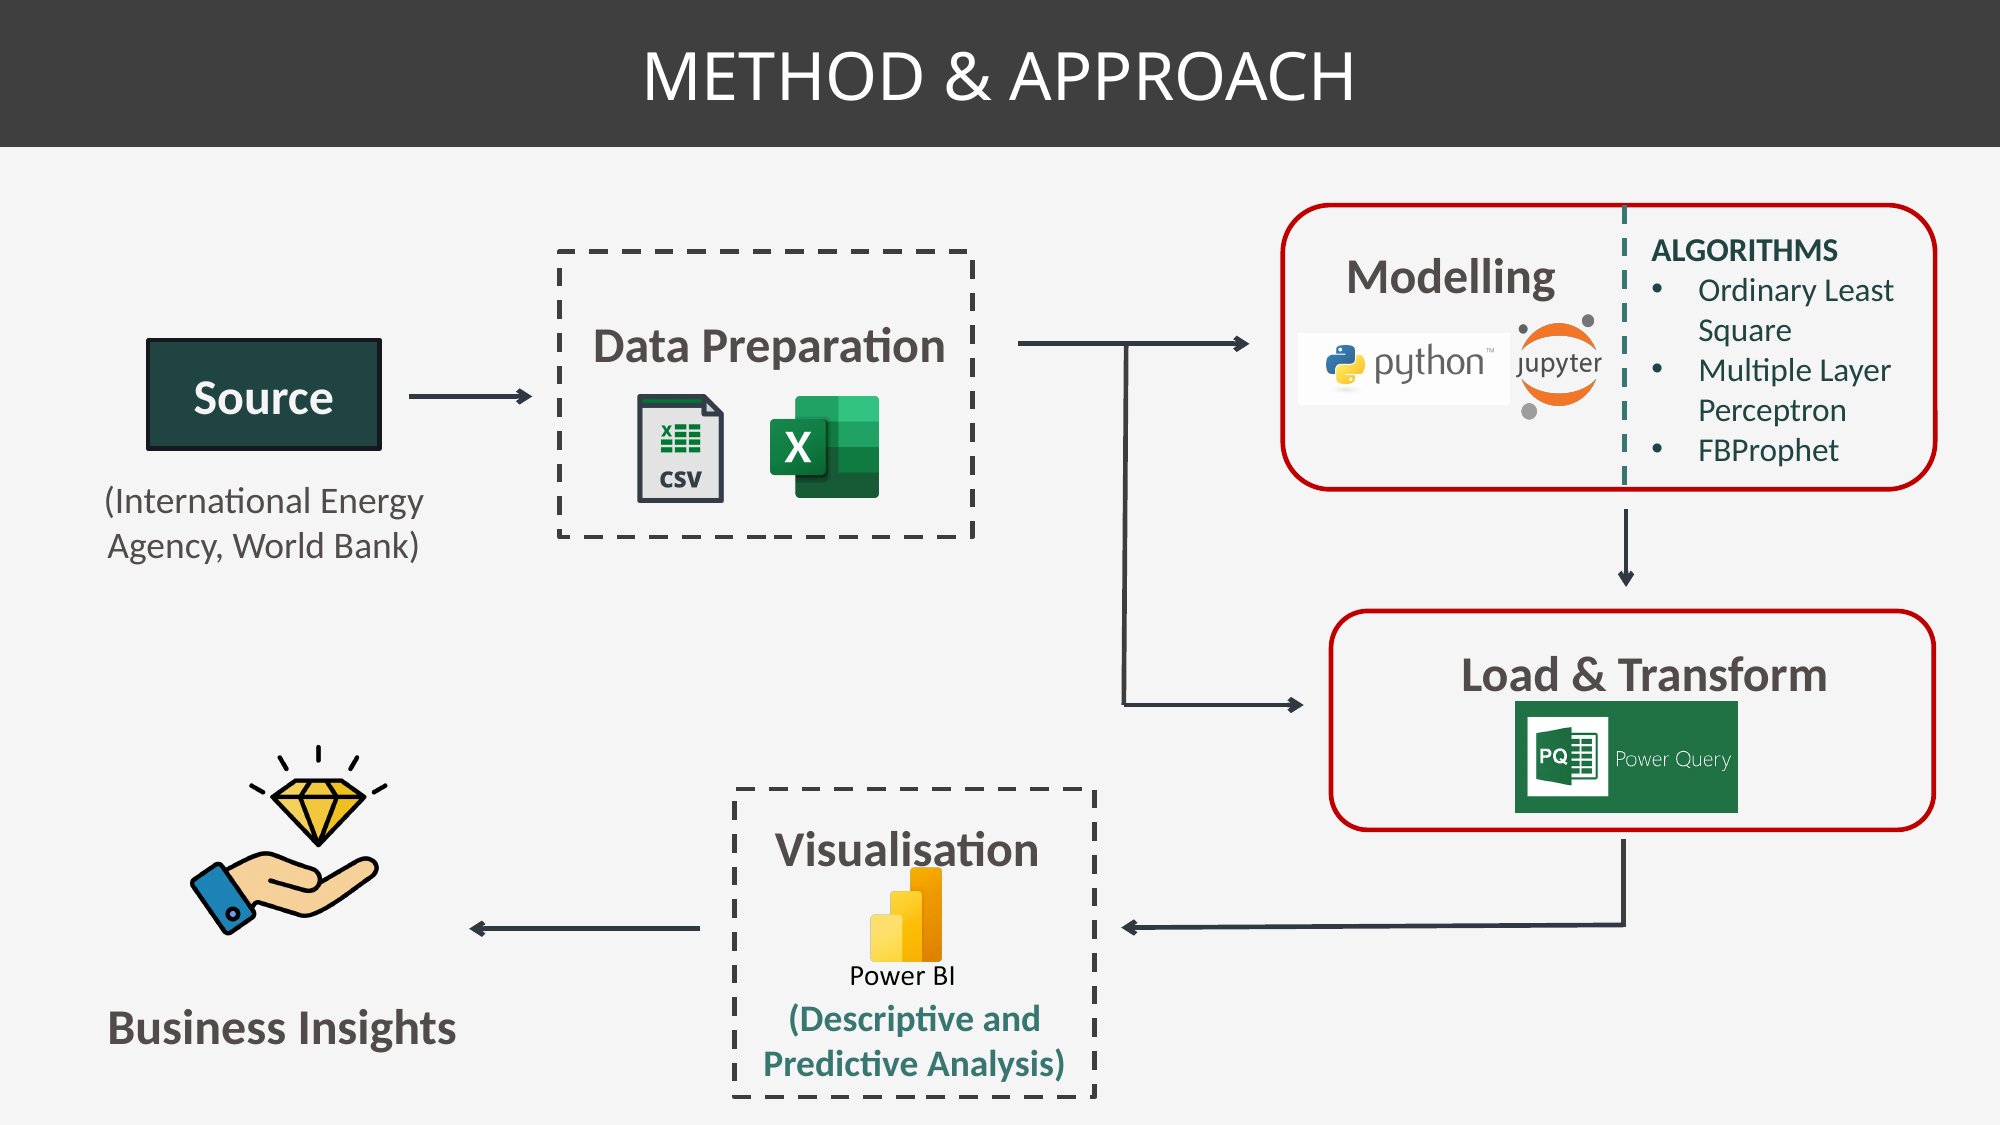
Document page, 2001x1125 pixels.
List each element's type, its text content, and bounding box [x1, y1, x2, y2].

picture [1514, 313, 1603, 420]
text_box Source [146, 338, 382, 451]
text_box (International Energy Agency, World Bank) [66, 468, 462, 574]
text_box Load & Transform [1446, 603, 1863, 610]
text_box ALGORITHMS Ordinary Least Square Multiple Layer Perceptron FBProphet [1636, 220, 1919, 476]
picture [1298, 332, 1511, 405]
text_box [1330, 610, 1934, 830]
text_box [1123, 345, 1127, 704]
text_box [558, 251, 973, 538]
text_box [1627, 205, 1936, 490]
text_box [0, 0, 2000, 147]
picture [1514, 701, 1738, 813]
text_box METHOD & APPROACH [500, 26, 1500, 122]
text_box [718, 778, 1112, 1098]
text_box Business Insights [92, 957, 507, 1062]
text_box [1120, 924, 1624, 928]
picture [183, 735, 394, 946]
text_box [1282, 205, 1622, 490]
